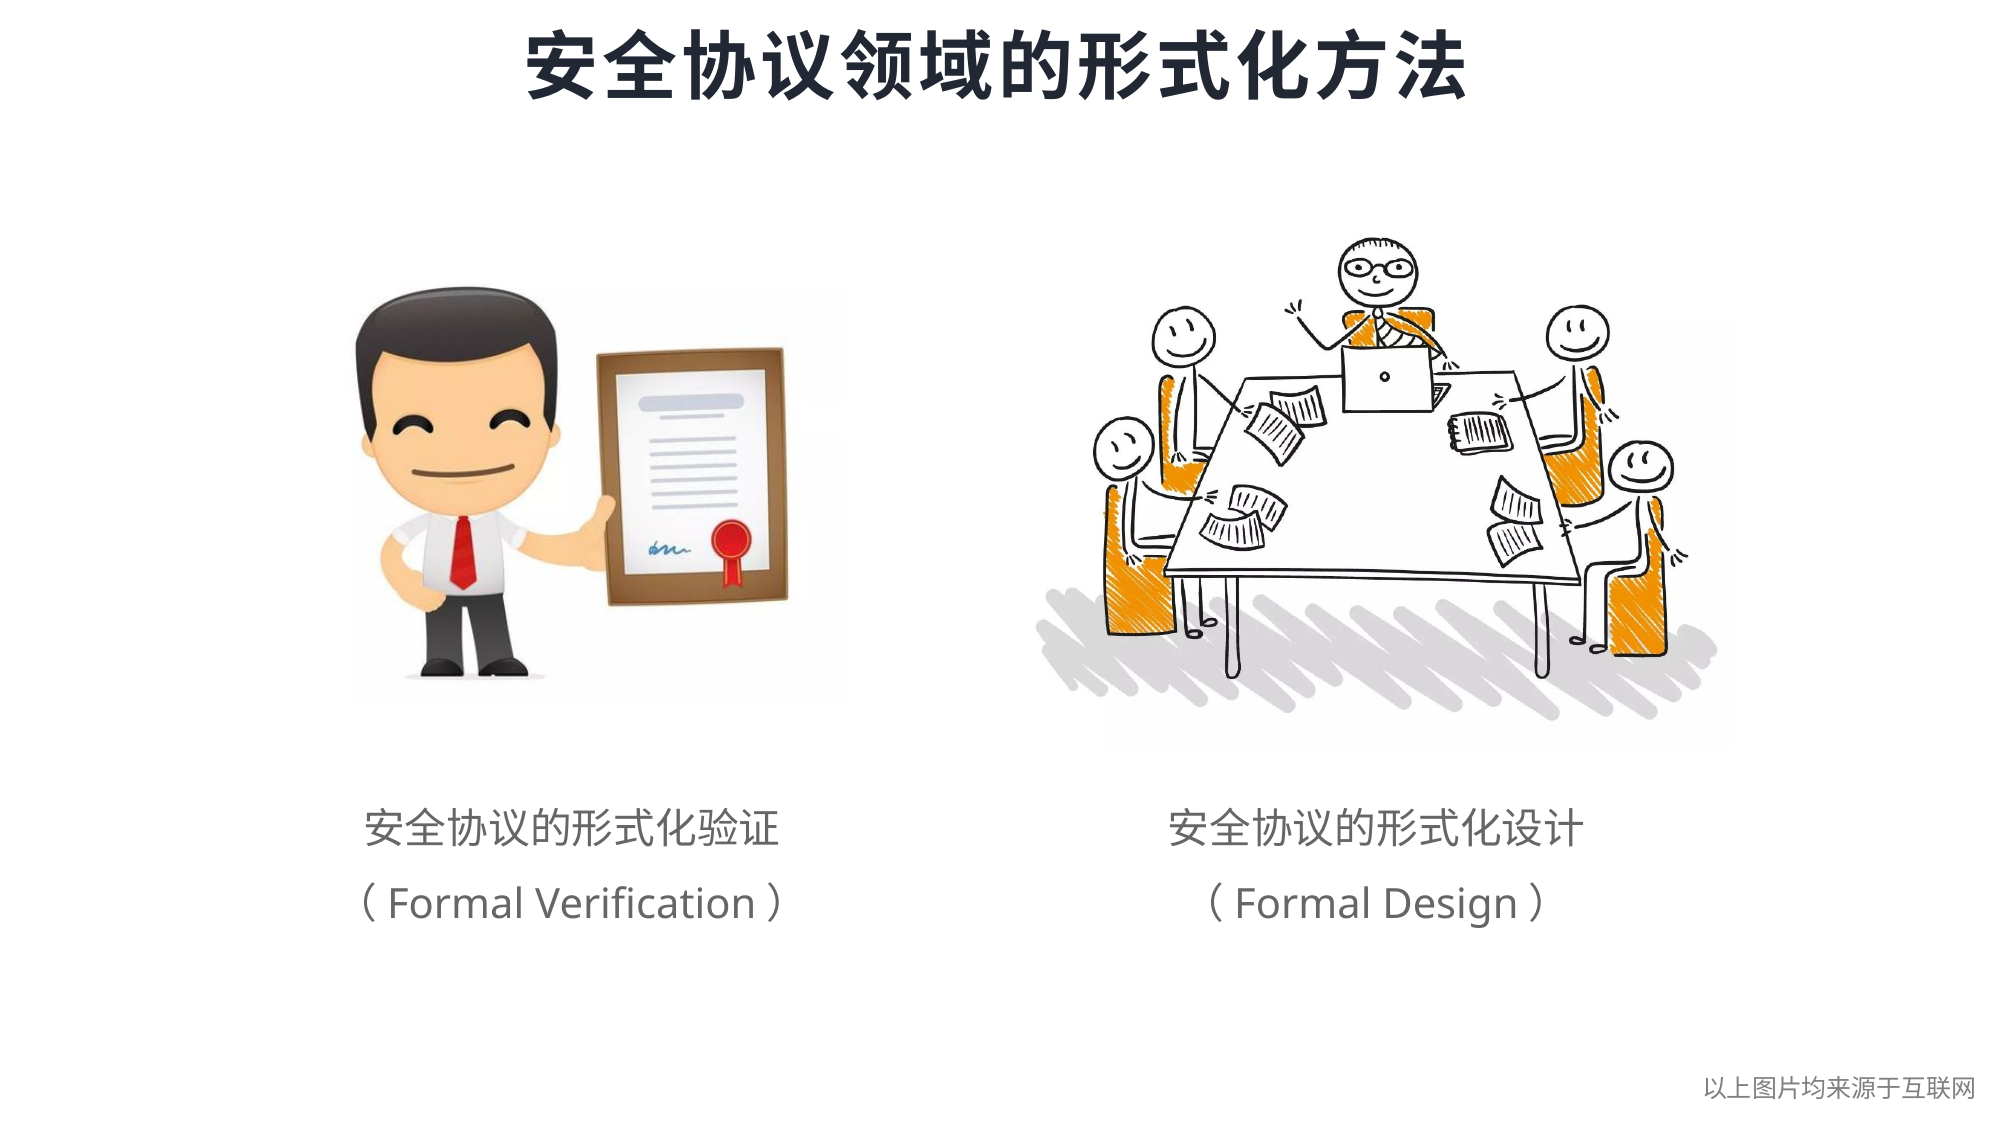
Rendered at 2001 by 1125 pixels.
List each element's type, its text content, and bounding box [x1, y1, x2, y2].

picture [298, 209, 846, 704]
title 安全协议领域的形式化方法 [40, 14, 1953, 113]
text_box 安全协议的形式化验证 （Formal Verification） [320, 769, 824, 934]
text_box 安全协议的形式化设计 （Formal Design） [1152, 769, 1600, 934]
picture [1022, 209, 1731, 748]
